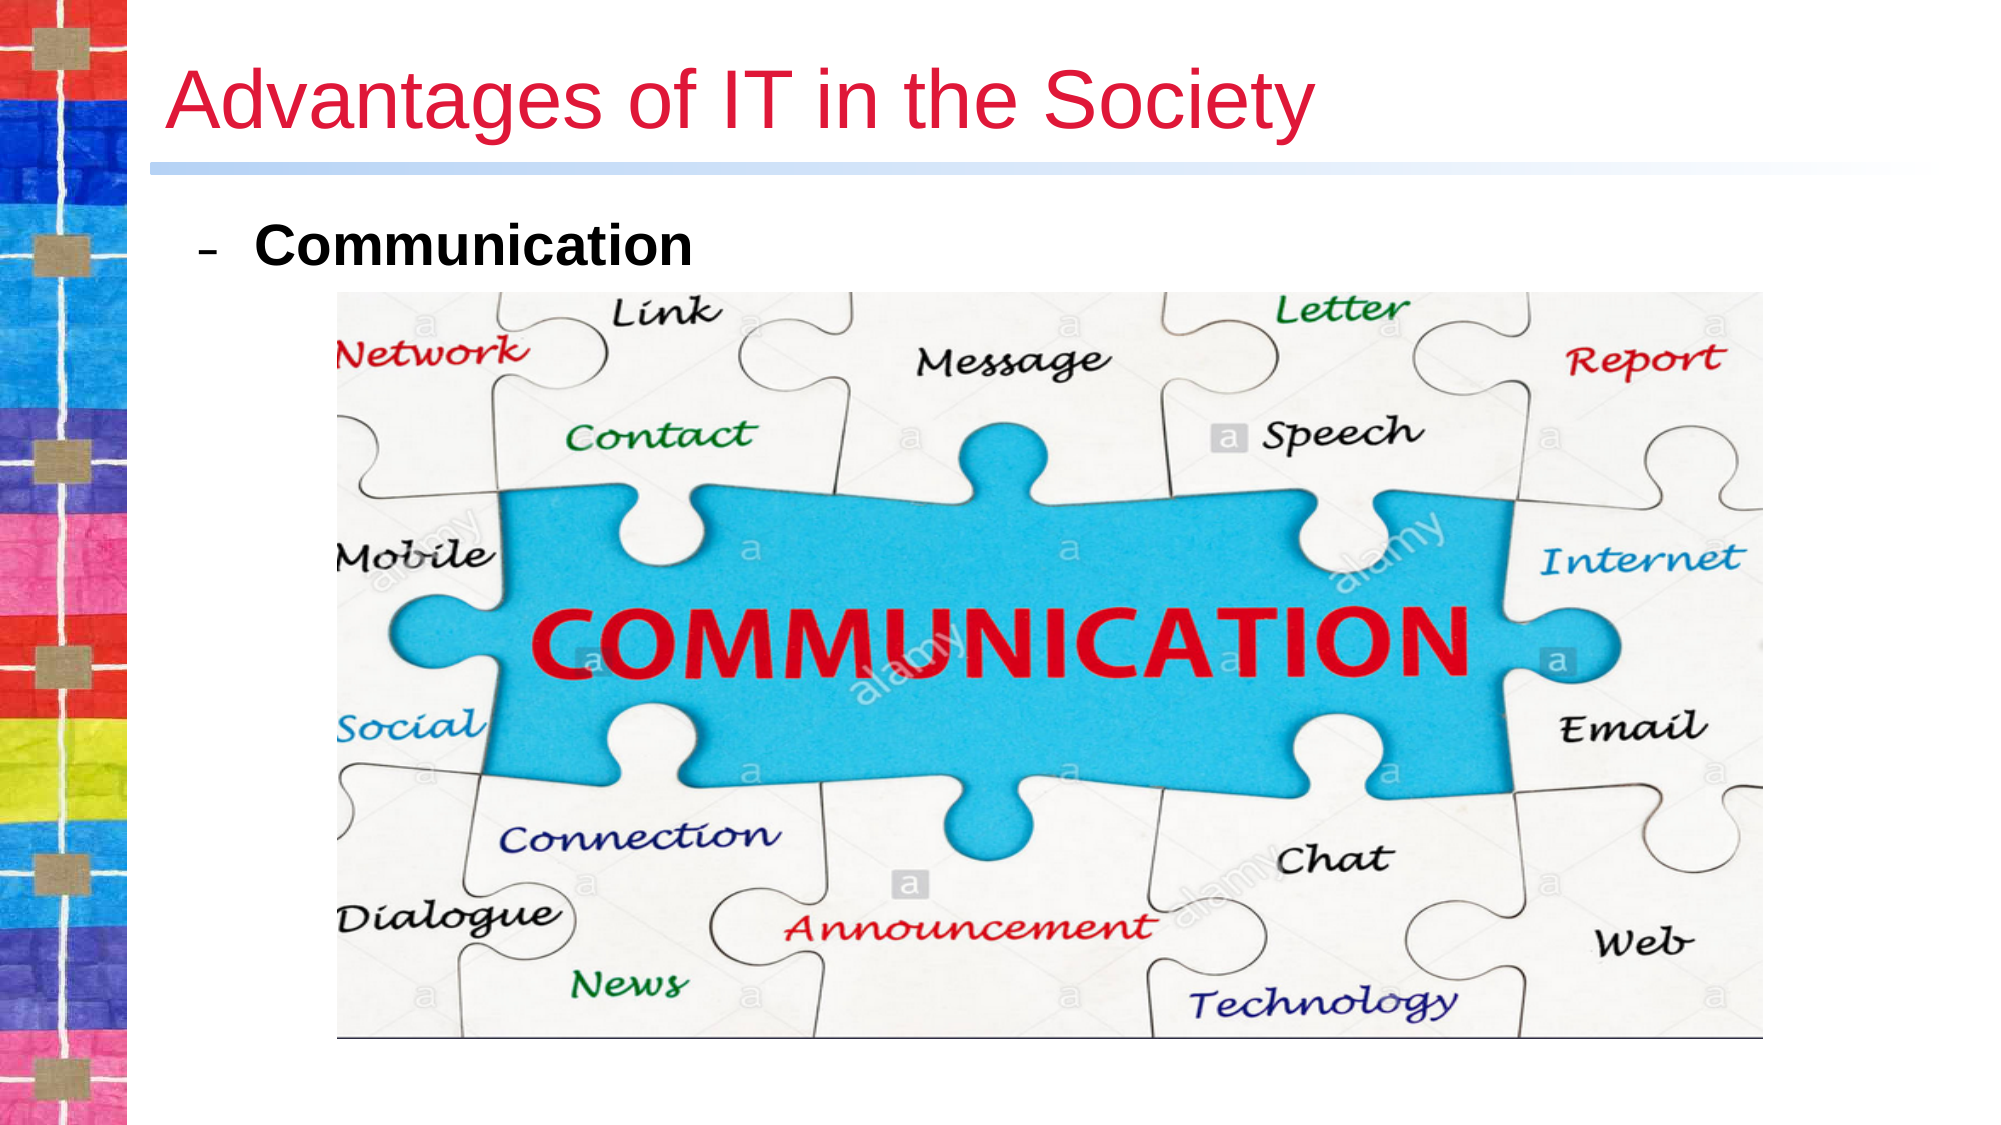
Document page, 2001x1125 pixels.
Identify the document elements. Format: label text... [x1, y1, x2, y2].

picture [0, 0, 127, 1125]
title Advantages of IT in the Society [150, 37, 1950, 175]
picture [337, 292, 1763, 1039]
list Communication [183, 200, 1917, 1009]
